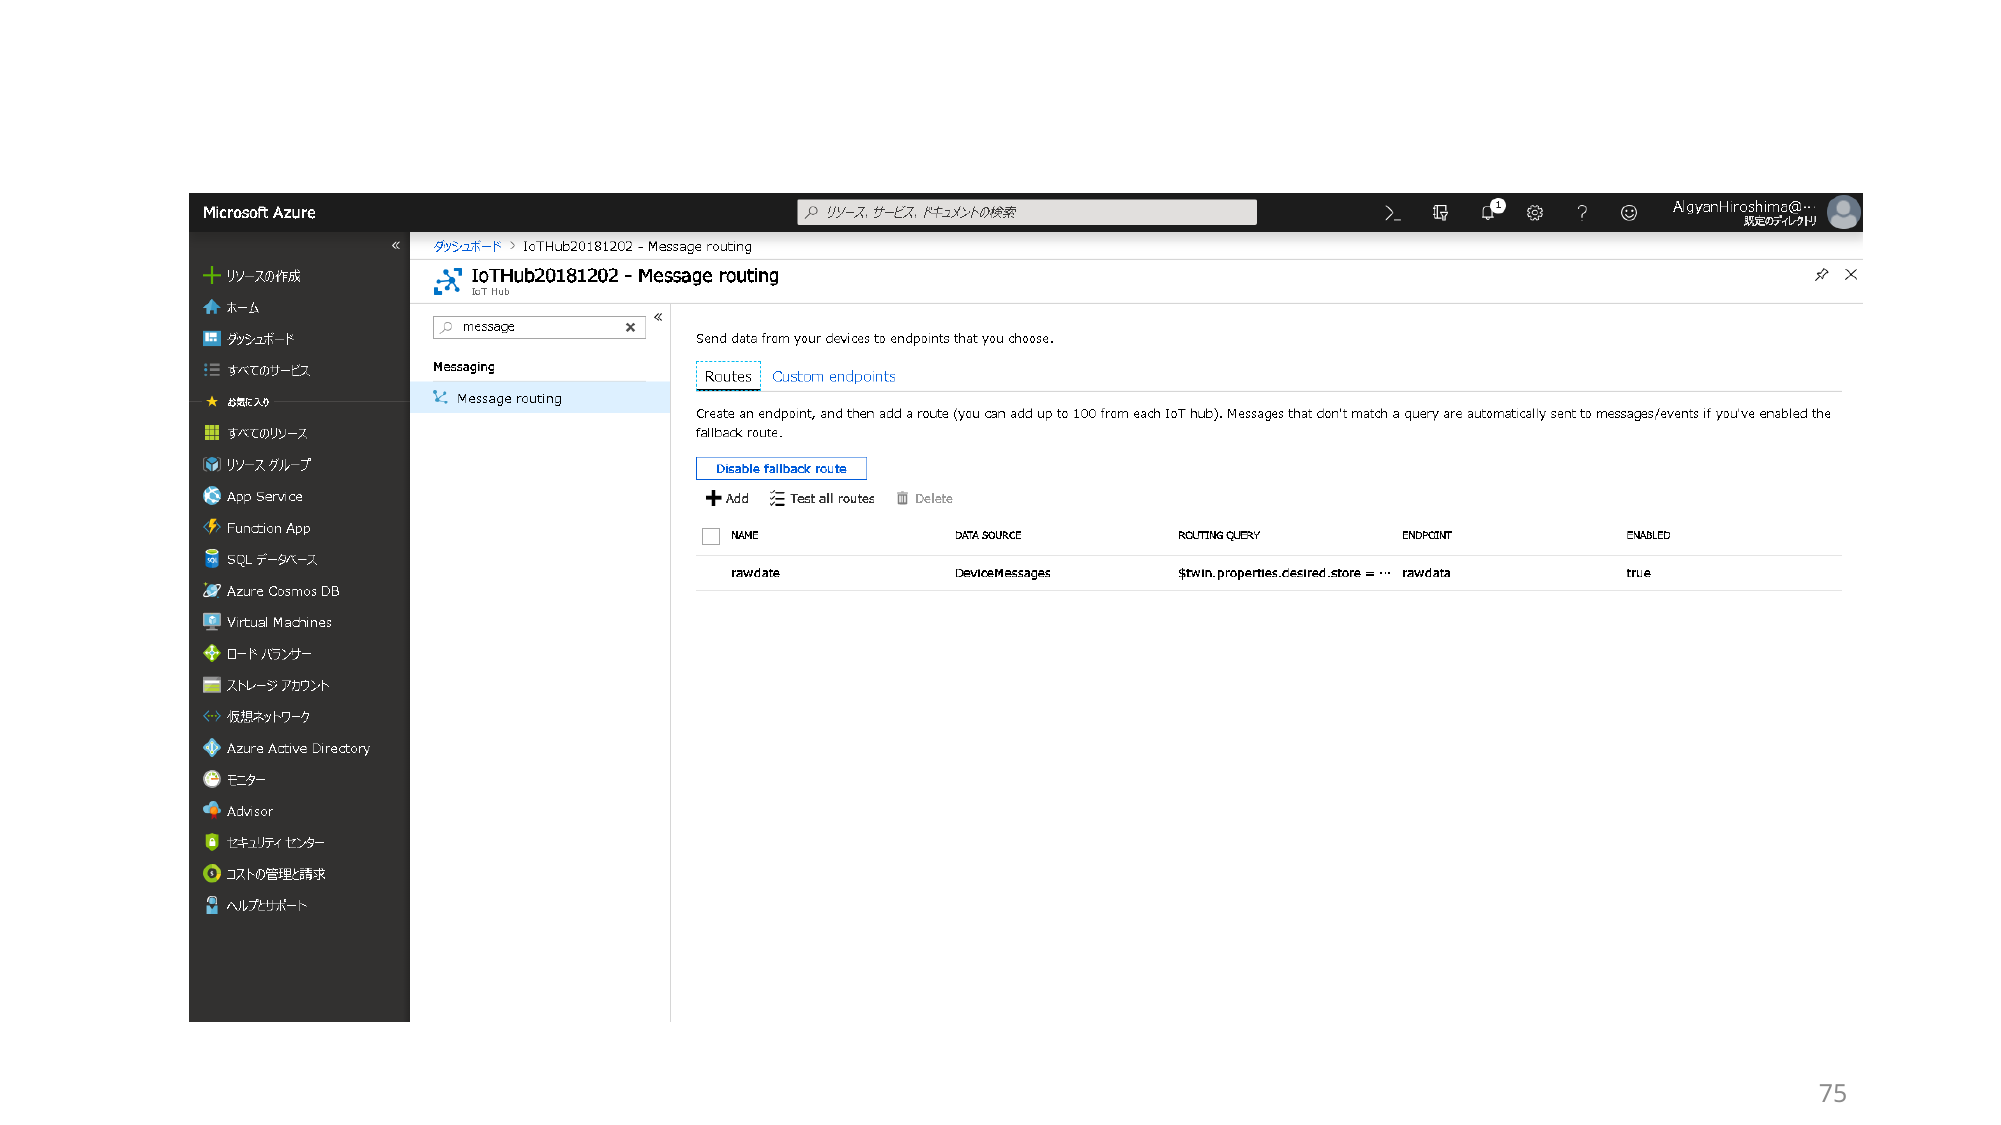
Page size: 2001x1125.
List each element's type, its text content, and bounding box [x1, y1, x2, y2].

slide_number 75 [1412, 1064, 1863, 1125]
picture [189, 193, 1863, 1022]
